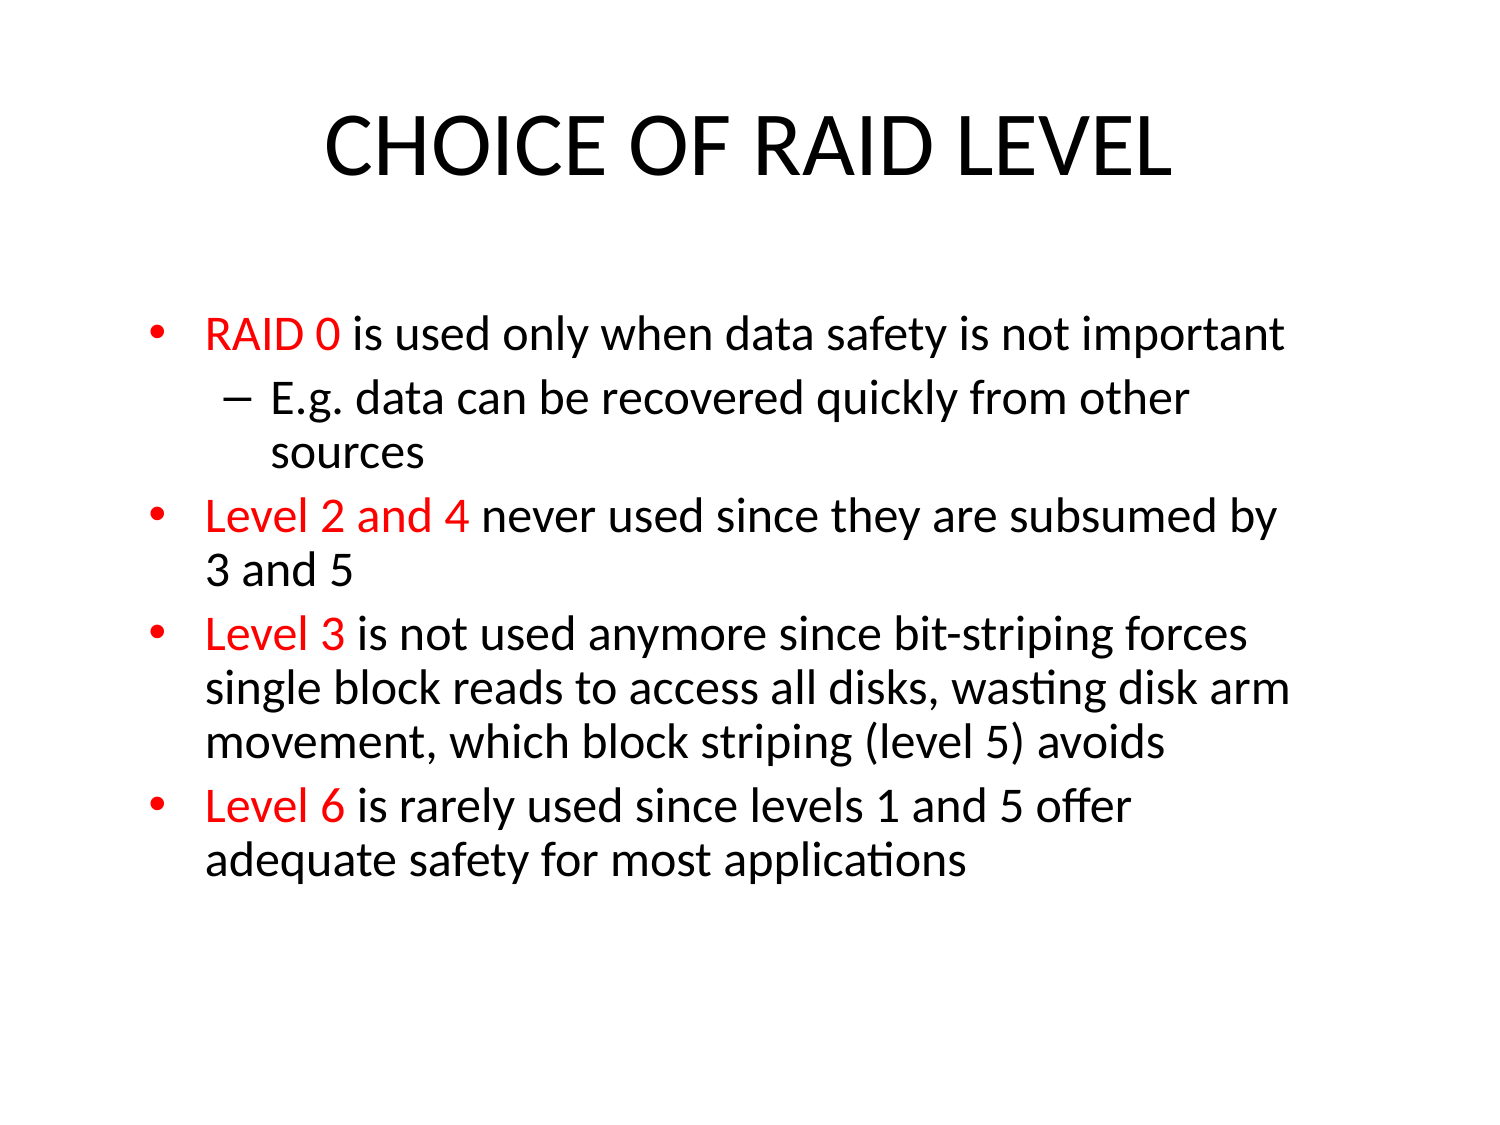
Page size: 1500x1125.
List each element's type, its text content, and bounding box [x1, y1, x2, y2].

list RAID 0 is used only when data safety is not important E.g. data can be recovered quickly from other sources Level 2 and 4 never used since they are subsumed by 3 and 5 Level 3 is not used anymore since bit-striping forces single block reads to access all disks, wasting disk arm movement, which block striping (level 5) avoids Level 6 is rarely used since levels 1 and 5 offer adequate safety for most applications [133, 299, 1322, 983]
title Choice of RAID Level [75, 45, 1425, 233]
